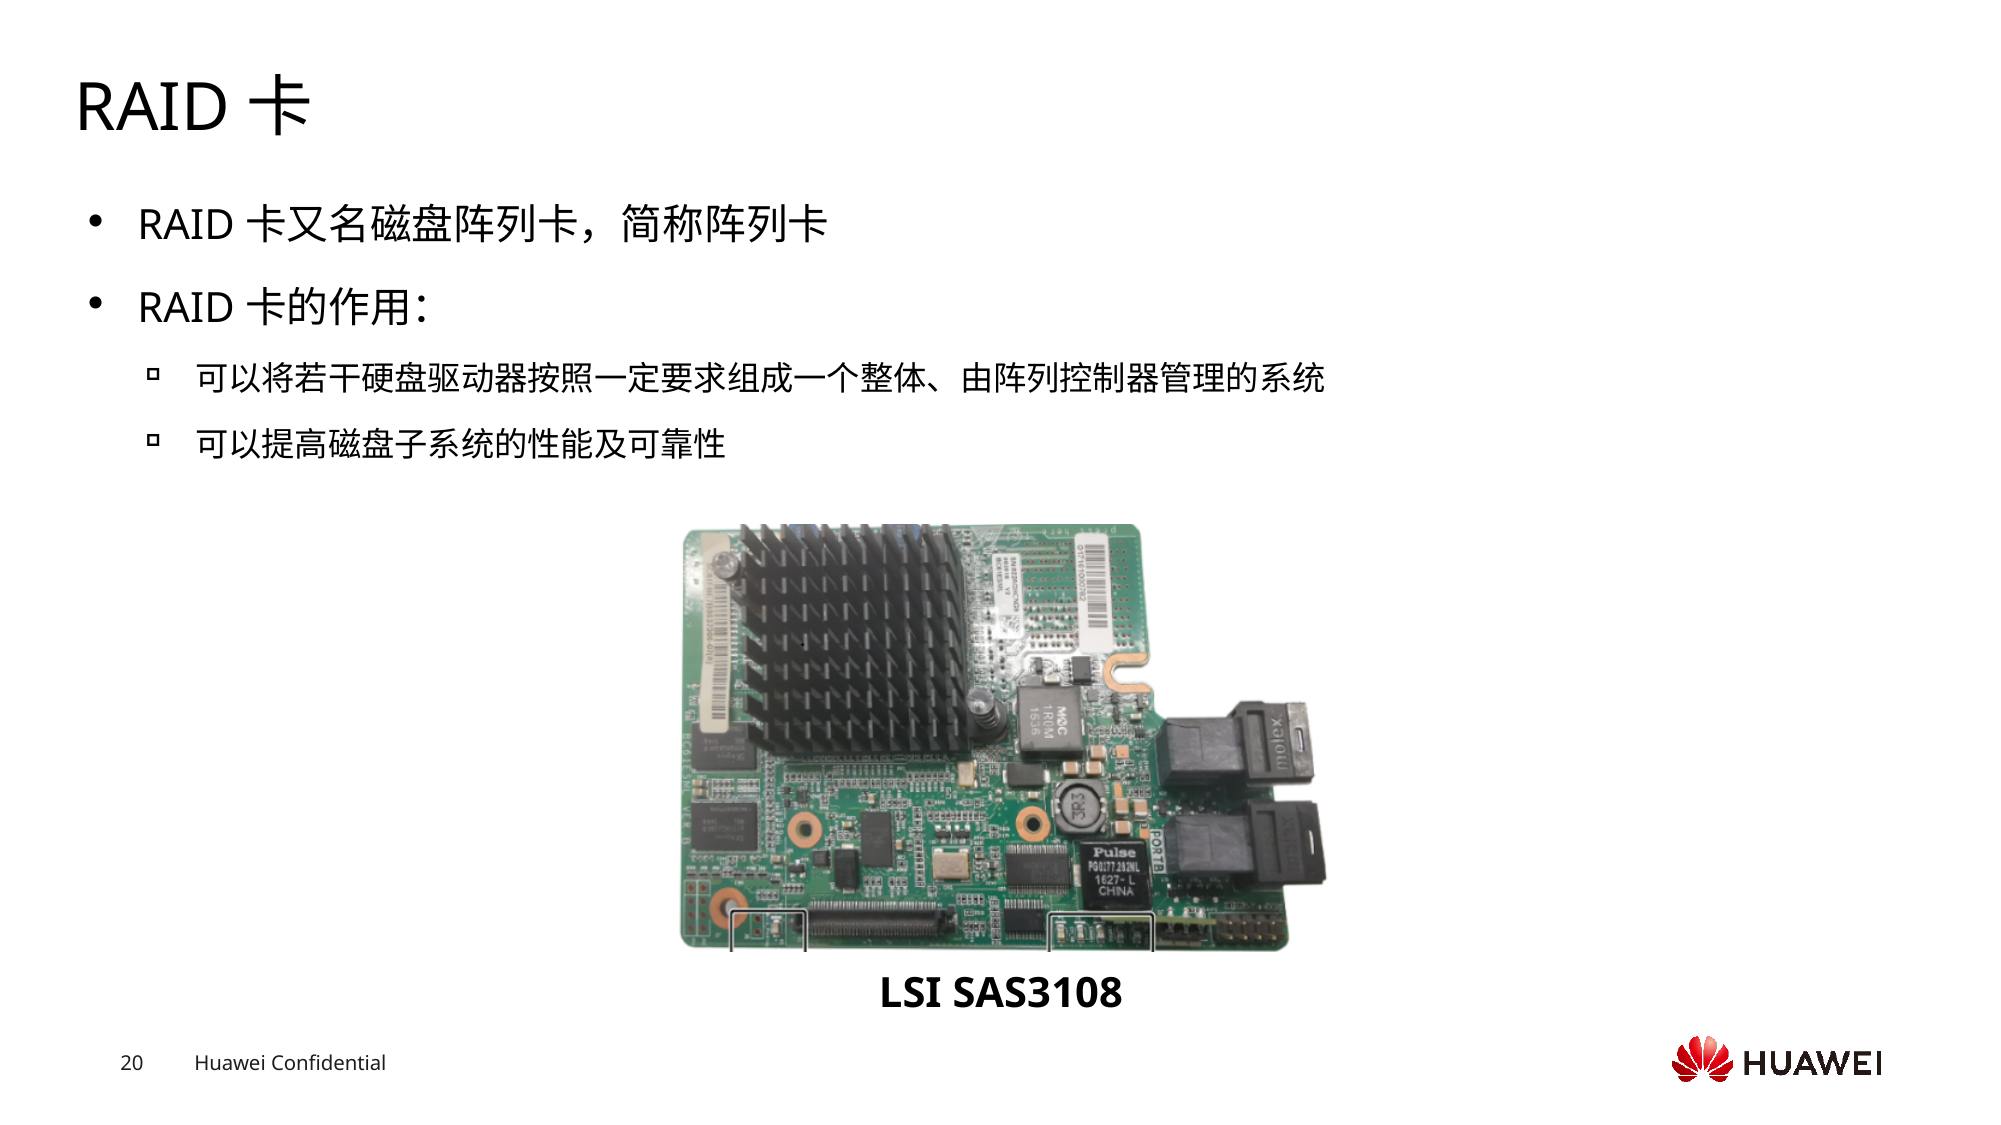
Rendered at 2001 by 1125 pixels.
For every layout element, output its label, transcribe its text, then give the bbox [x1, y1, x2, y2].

title RAID卡 [74, 73, 1928, 154]
picture [670, 524, 1332, 953]
picture [1672, 1036, 1881, 1082]
list RAID卡又名磁盘阵列卡，简称阵列卡 RAID卡的作用： 可以将若干硬盘驱动器按照一定要求组成一个整体、由阵列控制器管理的系统 可以提高磁盘子系统的性能及可靠性 [74, 171, 1928, 973]
text_box LSI SAS3108 [815, 958, 1188, 1024]
